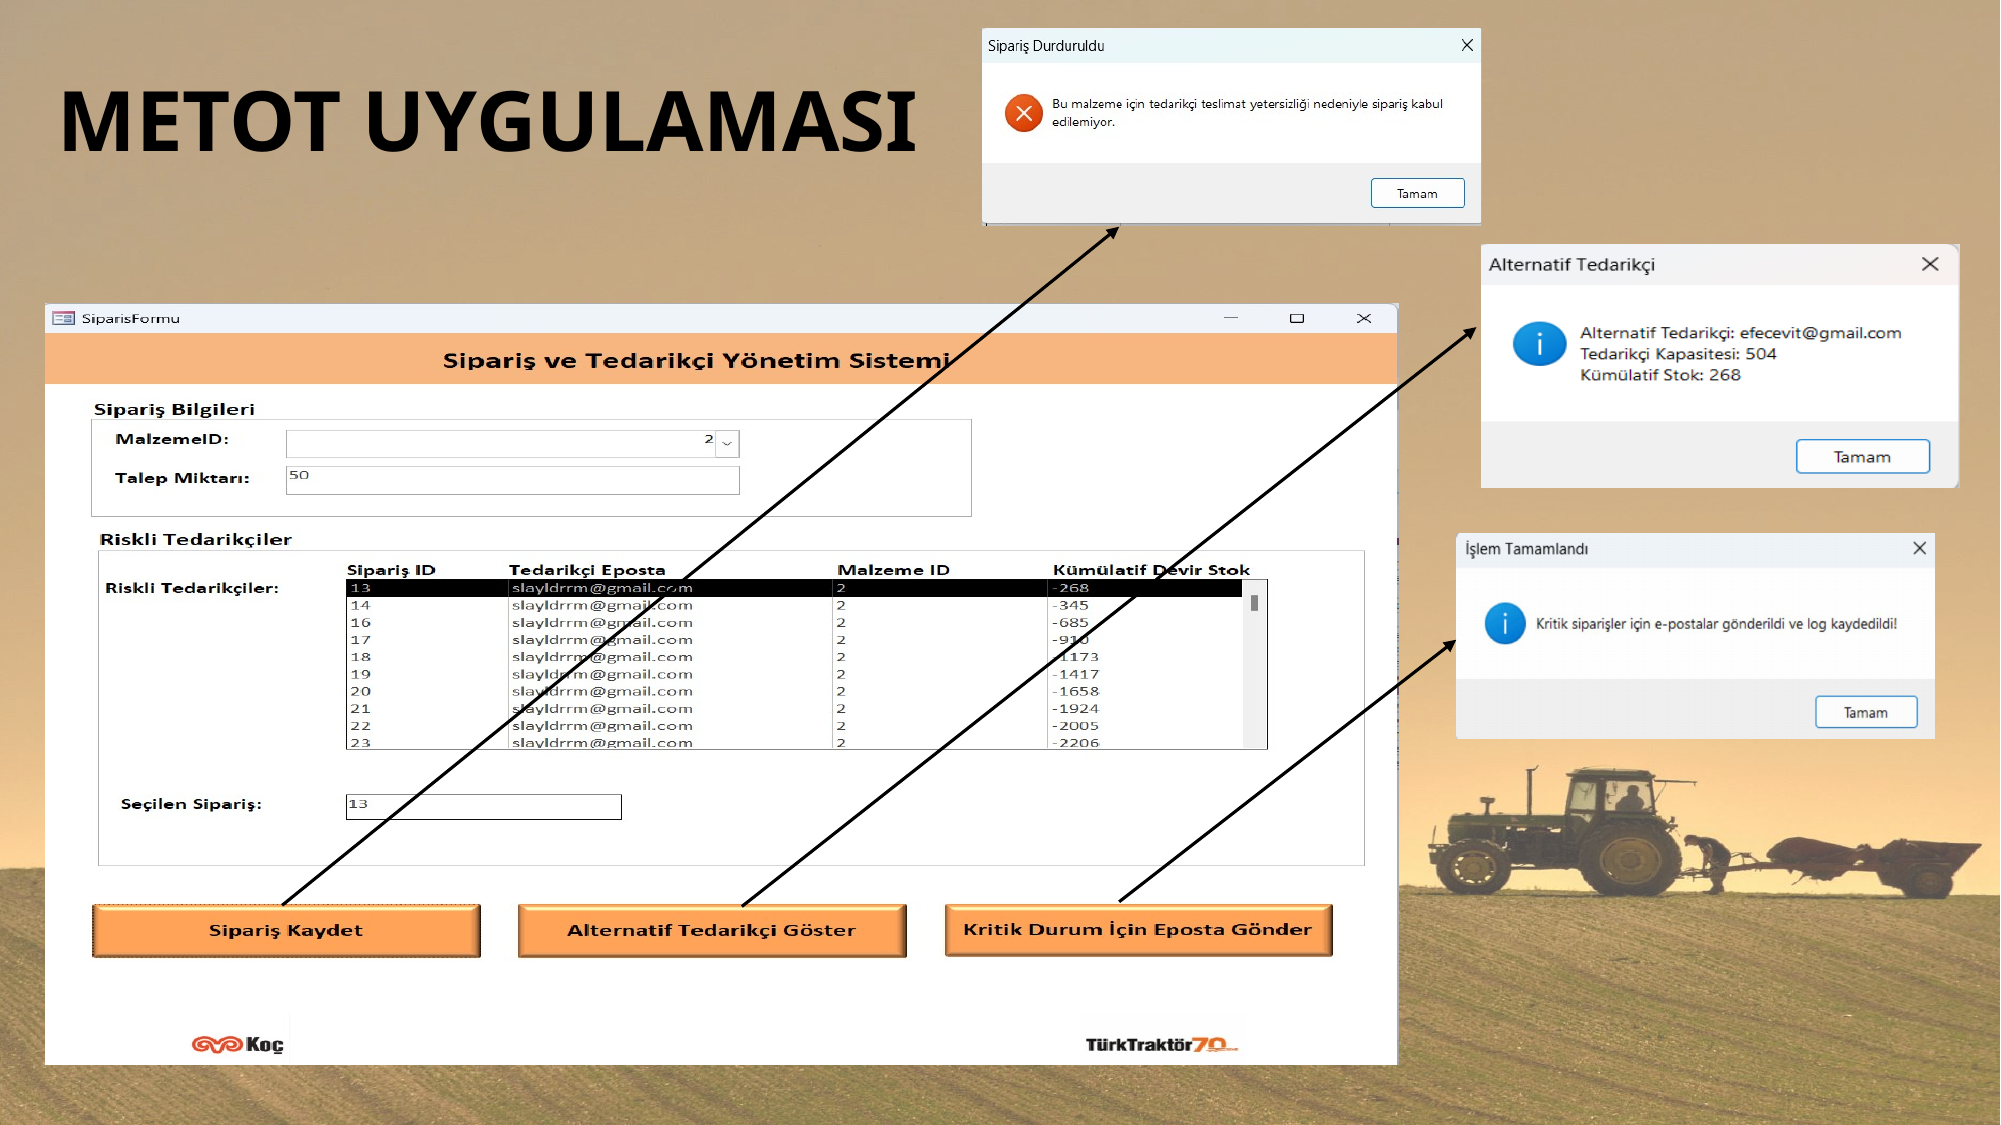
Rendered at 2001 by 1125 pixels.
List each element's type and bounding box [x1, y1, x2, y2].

text_box [1119, 639, 1457, 902]
picture [0, 0, 2000, 1125]
text_box [741, 327, 1477, 907]
text_box [282, 226, 1120, 906]
